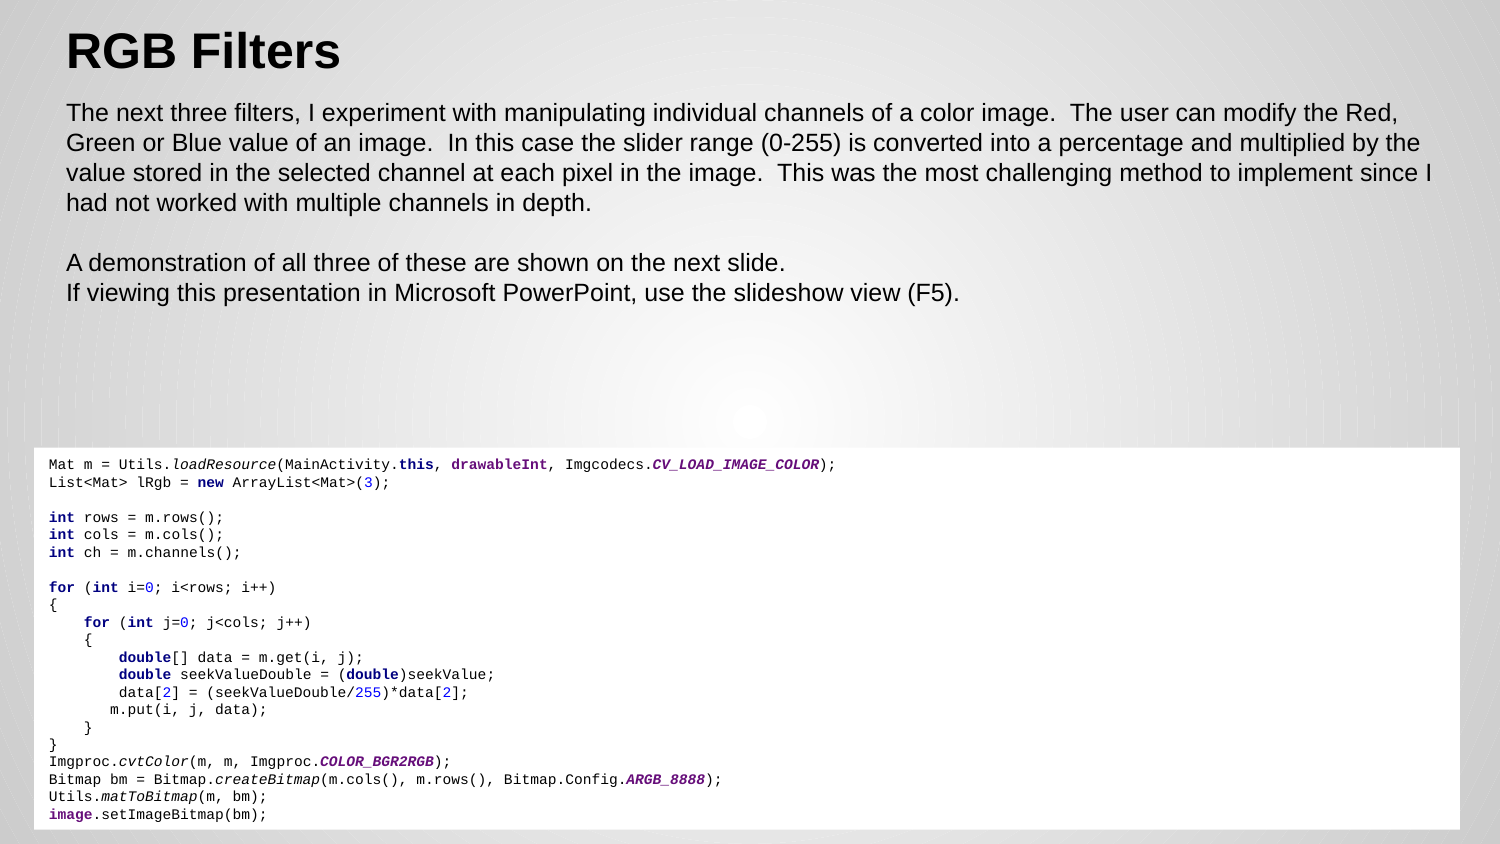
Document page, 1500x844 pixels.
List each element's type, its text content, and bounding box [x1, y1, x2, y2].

list The next three filters, I experiment with manipulating individual channels of a color image. The user can modify the Red, Green or Blue value of an image. In this case the slider range (0-255) is converted into a percentage and multiplied by the value stored in the selected channel at each pixel in the image. This was the most challenging method to implement since I had not worked with multiple channels in depth. A demonstration of all three of these are shown on the next slide. If viewing this presentation in Microsoft PowerPoint, use the slideshow view (F5). [51, 81, 1485, 446]
text_box Mat m = Utils.loadResource(MainActivity.this, drawableInt, Imgcodecs.CV_LOAD_IMAGE_COLOR); List<Mat> lRgb = new ArrayList<Mat>(3); int rows = m.rows(); int cols = m.cols(); int ch = m.channels(); for (int i=0; i<rows; i++) { for (int j=0; j<cols; j++) { double[] data = m.get(i, j); double seekValueDouble = (double)seekValue; data[2] = (seekValueDouble/255)*data[2]; m.put(i, j, data); } } Imgproc.cvtColor(m, m, Imgproc.COLOR_BGR2RGB); Bitmap bm = Bitmap.createBitmap(m.cols(), m.rows(), Bitmap.Config.ARGB_8888); Utils.matToBitmap(m, bm); image.setImageBitmap(bm); [34, 447, 1460, 830]
title RGB Filters [51, 0, 986, 81]
